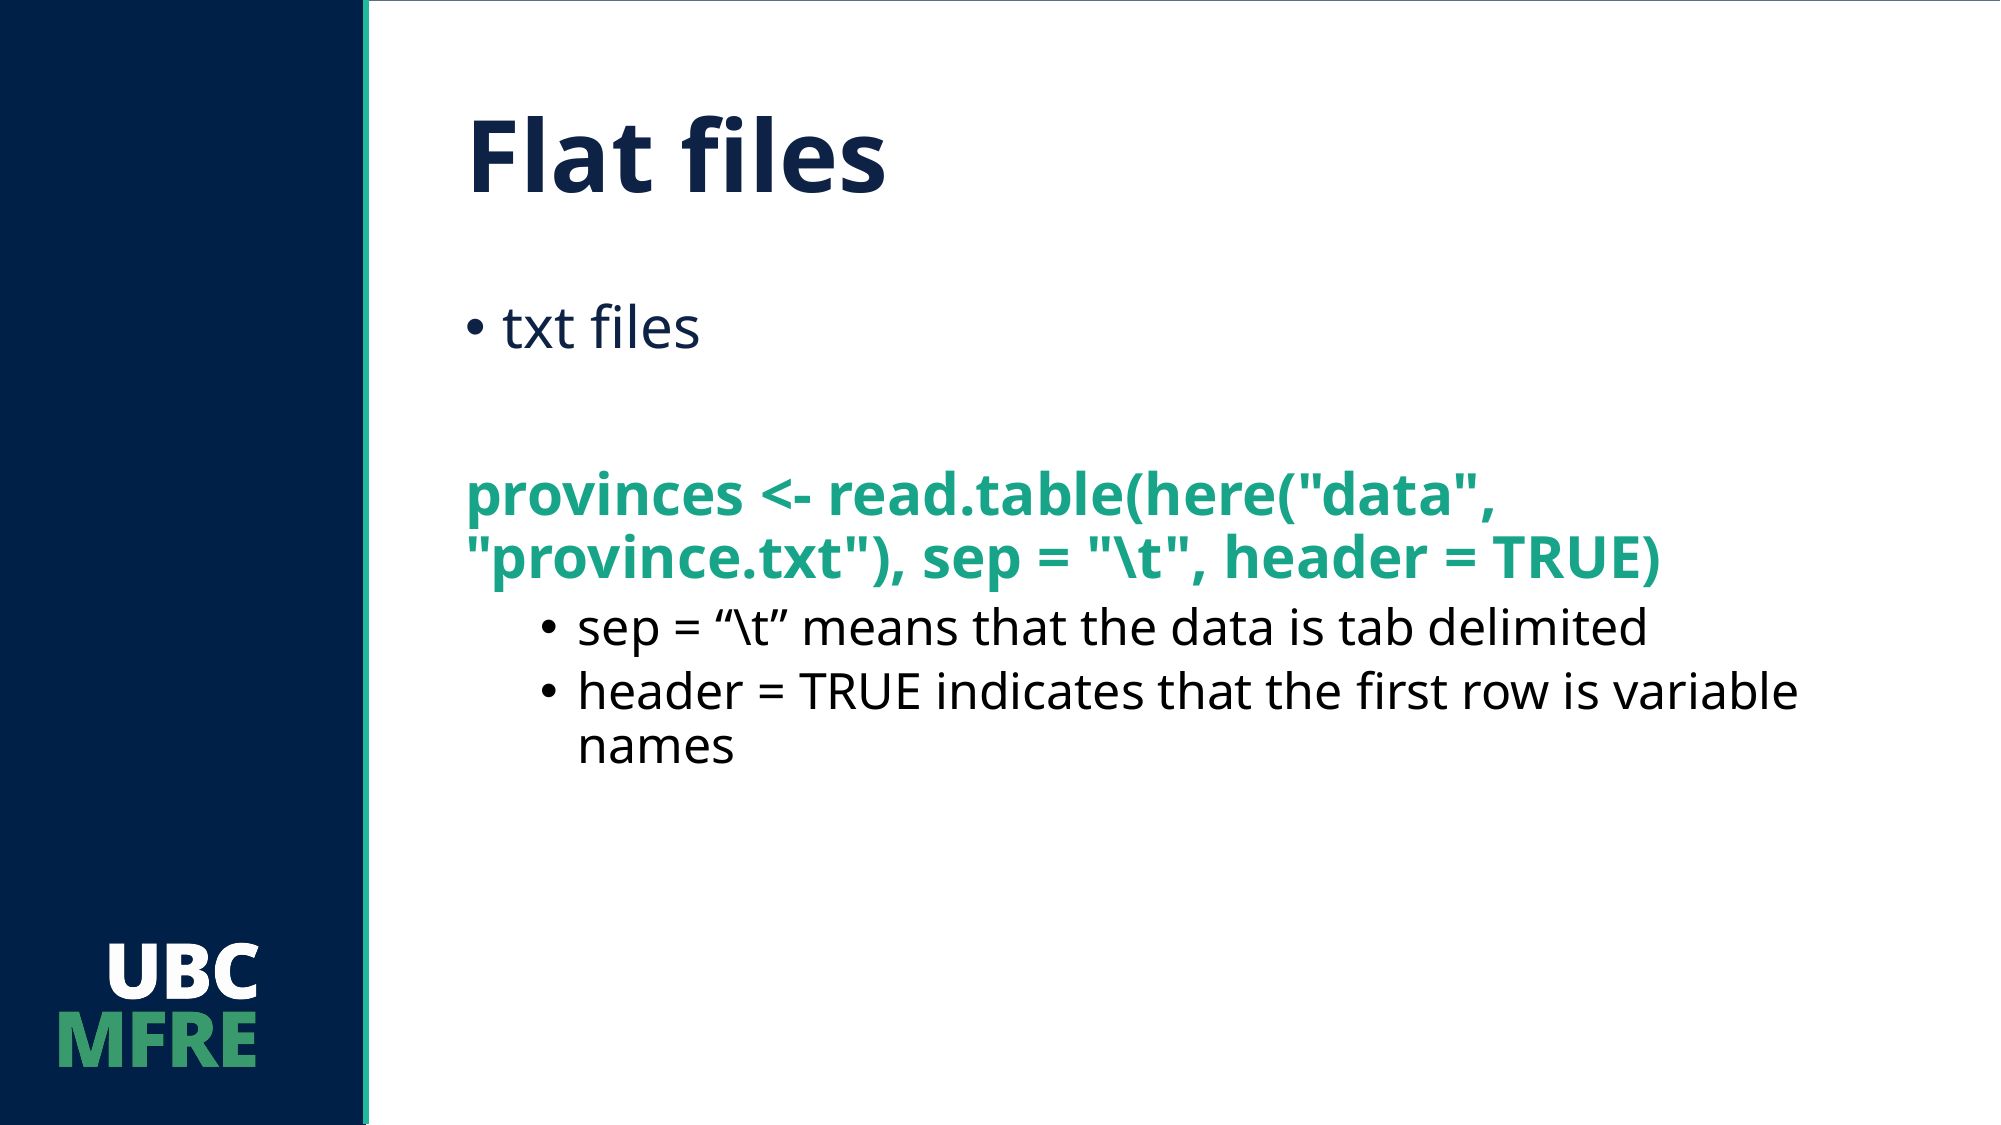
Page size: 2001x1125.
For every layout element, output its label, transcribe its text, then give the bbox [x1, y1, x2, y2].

title Flat files [450, 50, 1943, 269]
picture [37, 928, 279, 1083]
list txt files provinces <- read.table(here("data", "province.txt"), sep = "\t", header = TRUE) sep = “\t” means that the data is tab delimited header = TRUE indicates that the first row is variable names [450, 290, 1943, 1083]
